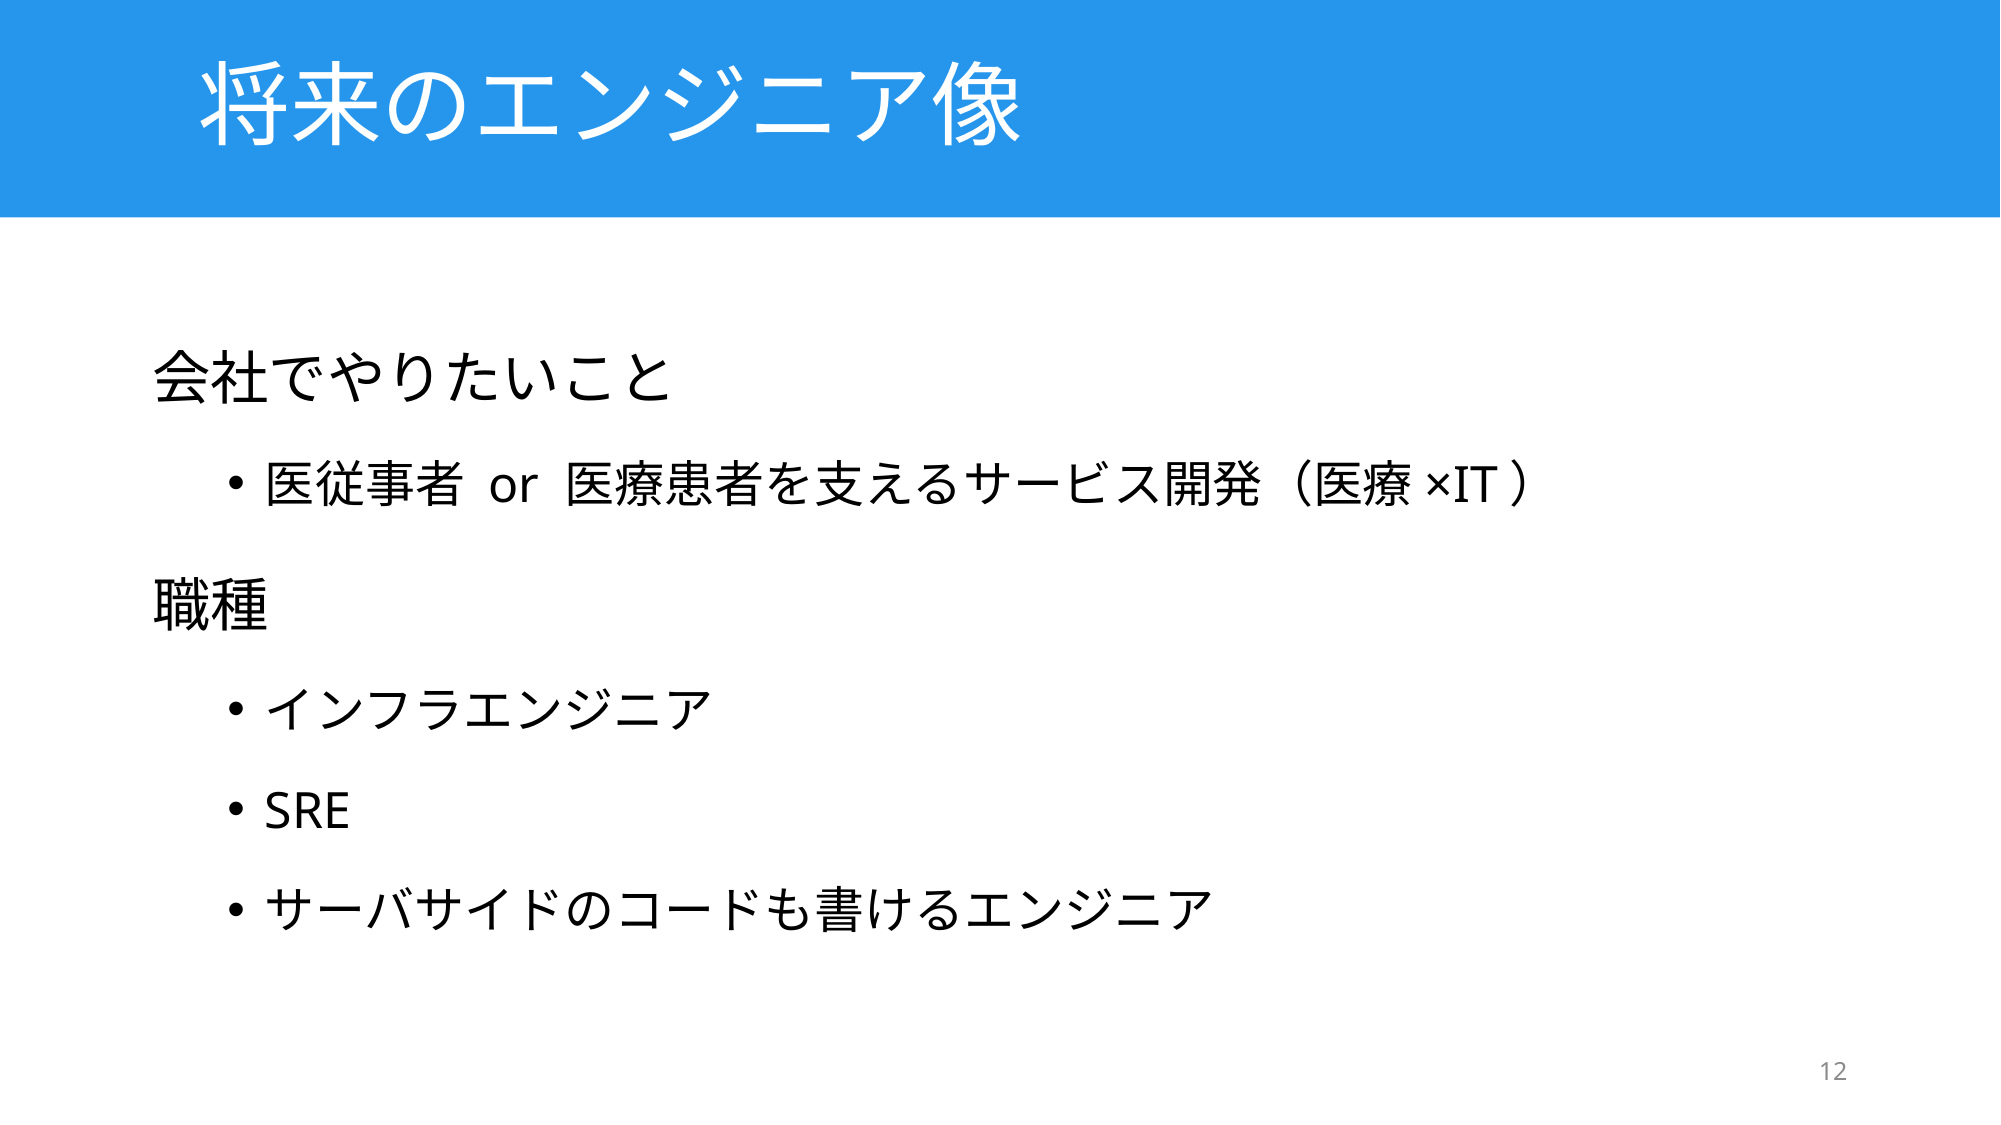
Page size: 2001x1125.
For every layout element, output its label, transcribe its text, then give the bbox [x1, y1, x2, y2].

list 会社でやりたいこと 医従事者 or 医療患者を支えるサービス開発（医療×IT） 職種 インフラエンジニア SRE サーバサイドのコードも書けるエンジニア [137, 299, 1863, 1014]
slide_number 12 [1412, 1042, 1863, 1103]
title 将来のエンジニア像 [0, 0, 1725, 218]
text_box [1725, 0, 2000, 218]
